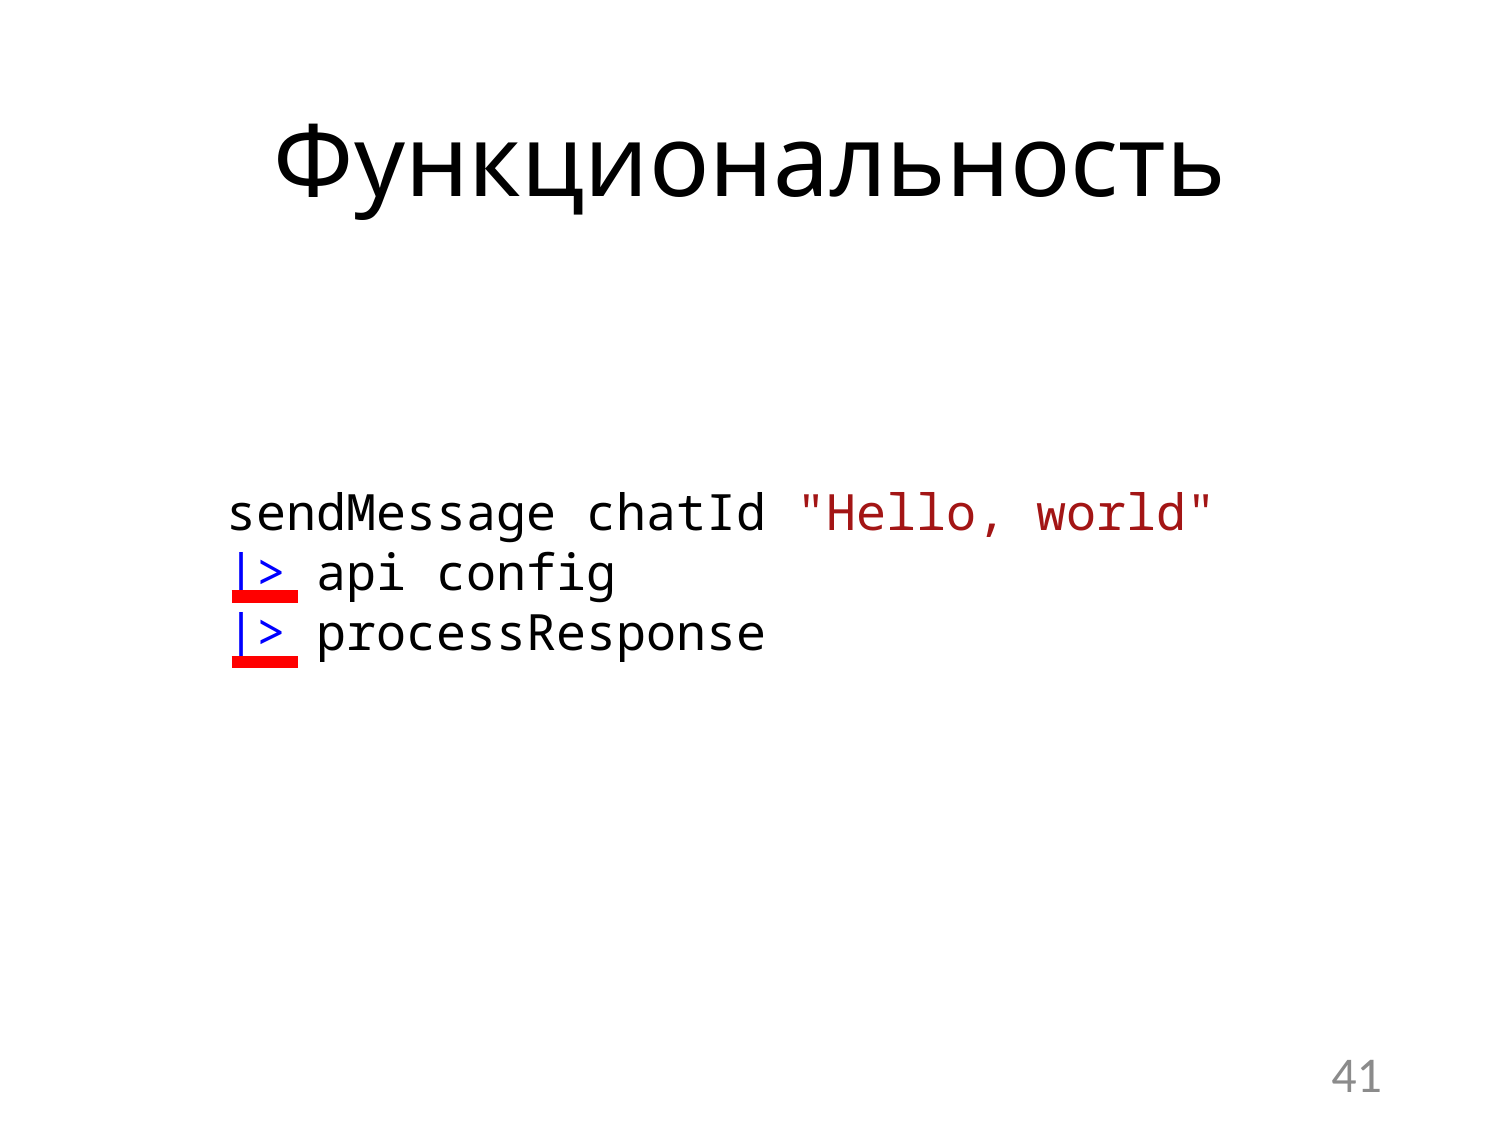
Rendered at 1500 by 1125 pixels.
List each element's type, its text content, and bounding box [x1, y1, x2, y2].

slide_number 41 [1059, 1042, 1397, 1103]
text_box Функциональность [259, 88, 1241, 224]
text_box sendMessage chatId "Hello, world" |> api config |> processResponse [211, 472, 1289, 668]
